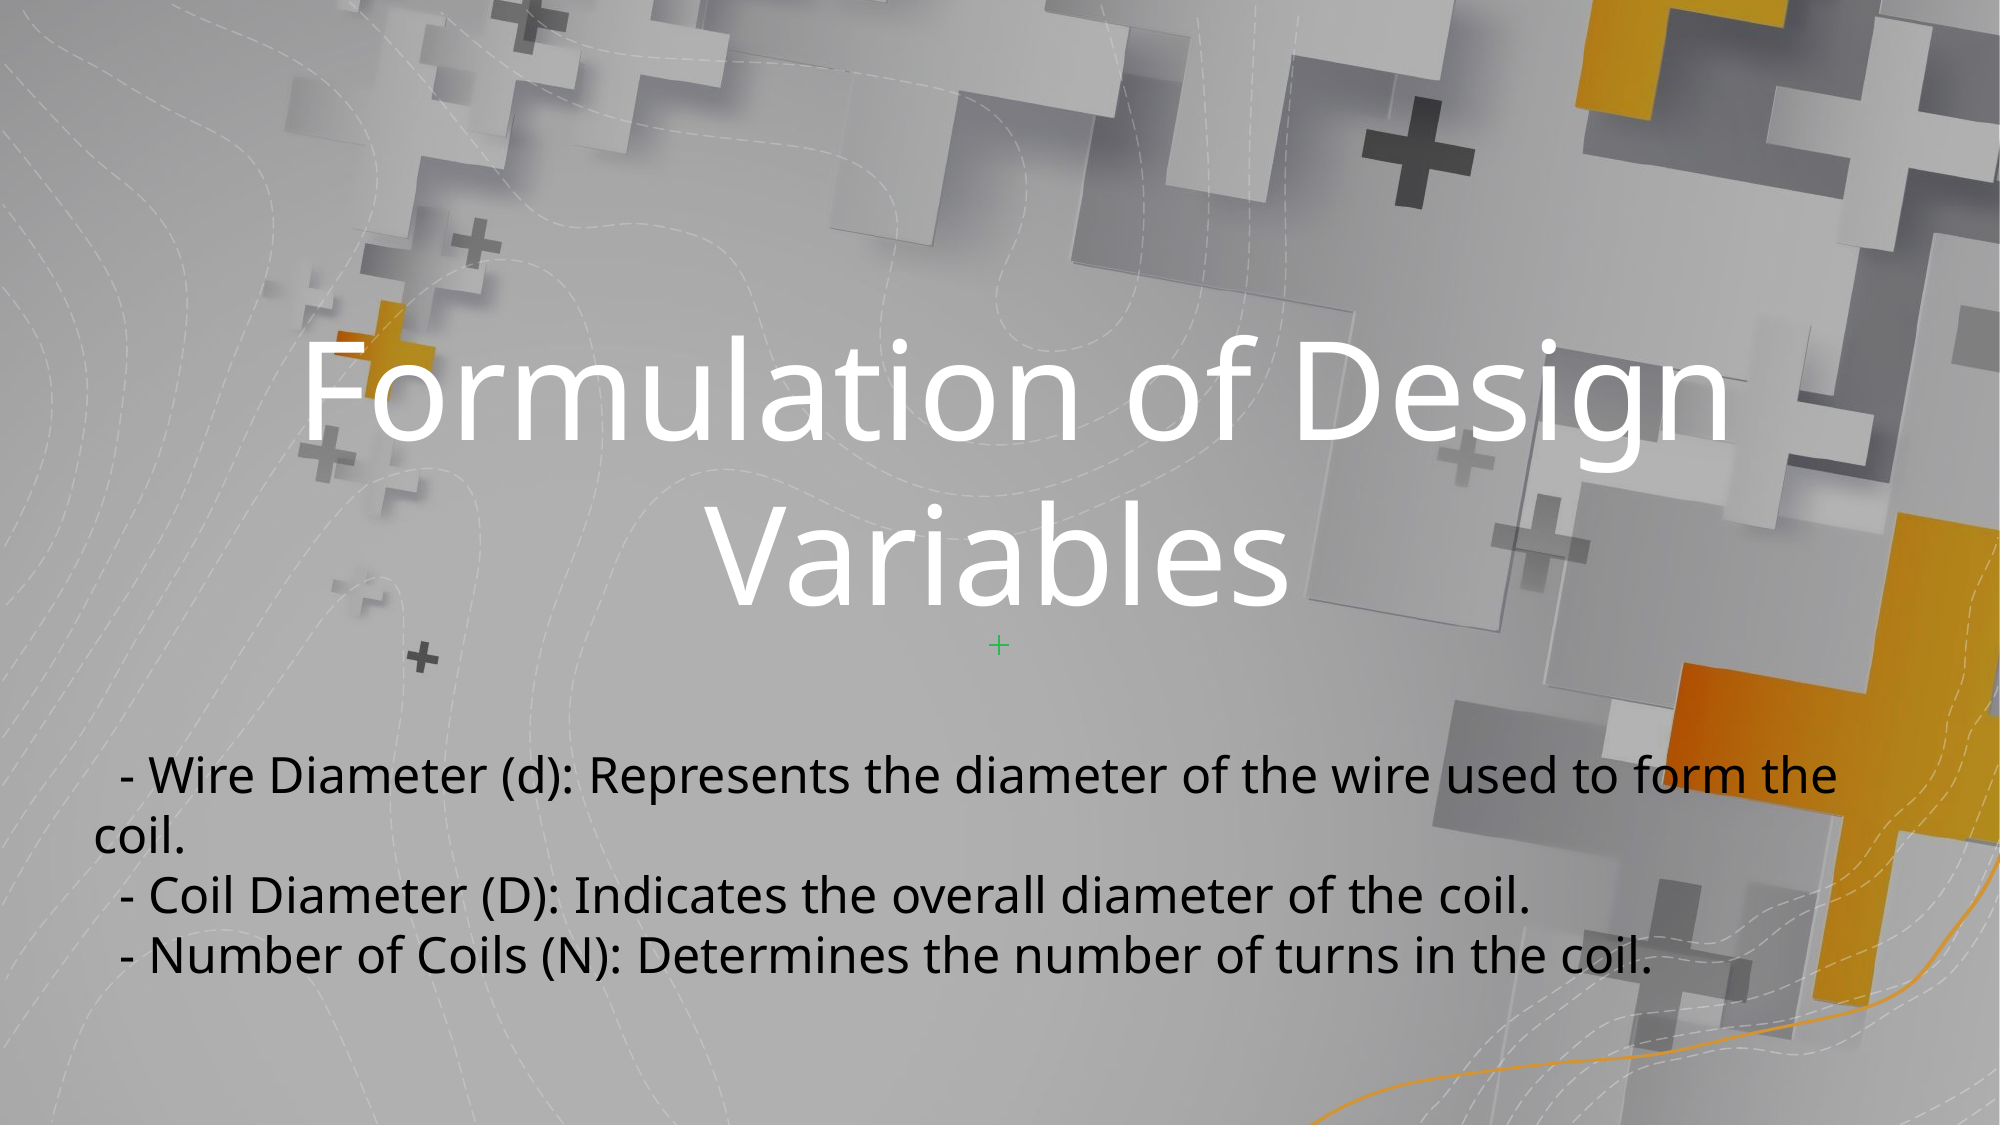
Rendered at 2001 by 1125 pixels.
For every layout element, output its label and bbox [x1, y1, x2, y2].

text_box [989, 635, 1009, 655]
text_box [1309, 537, 2000, 1125]
text_box [0, 0, 1300, 1125]
picture [1300, 0, 2000, 1125]
